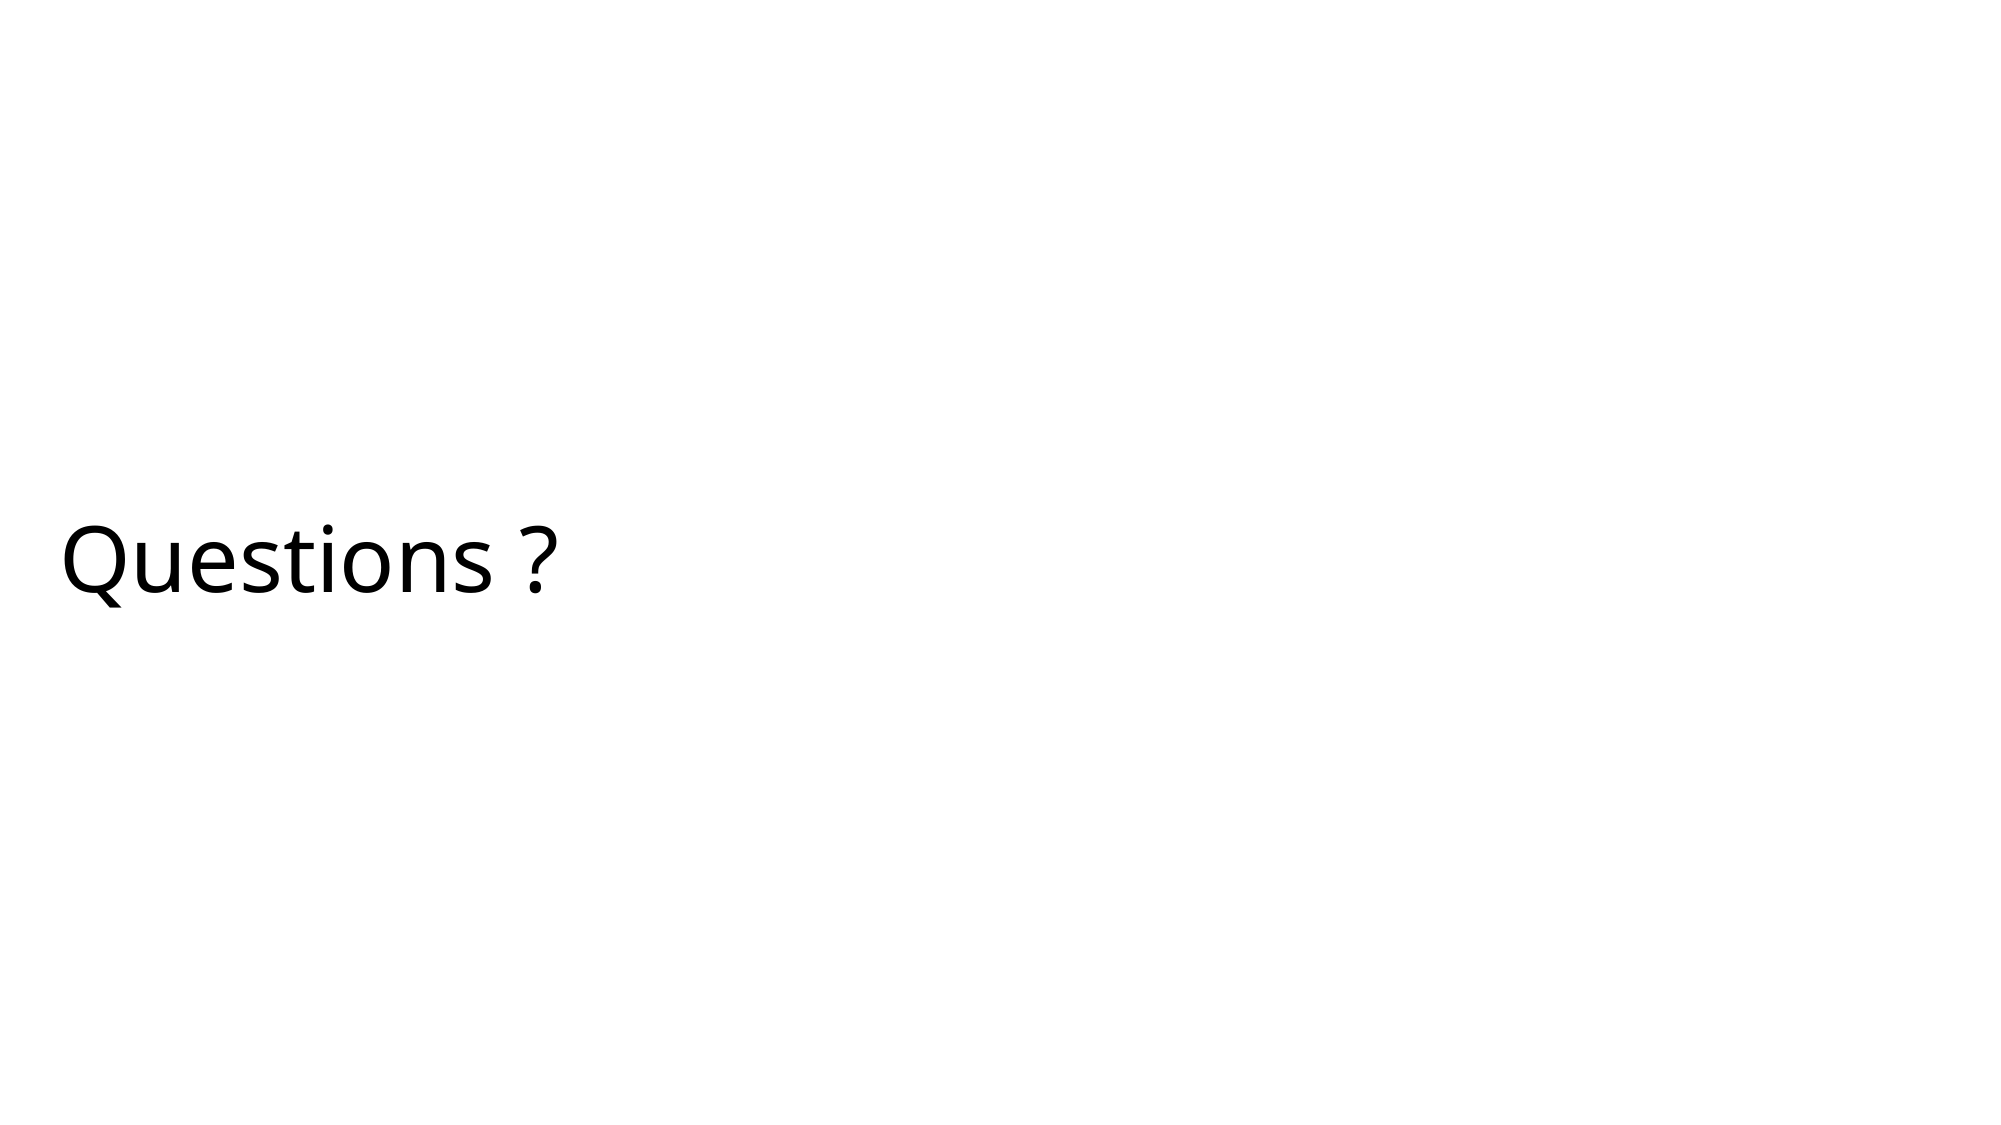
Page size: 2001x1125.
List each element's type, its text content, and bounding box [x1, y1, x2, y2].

title Questions ? [44, 335, 981, 790]
